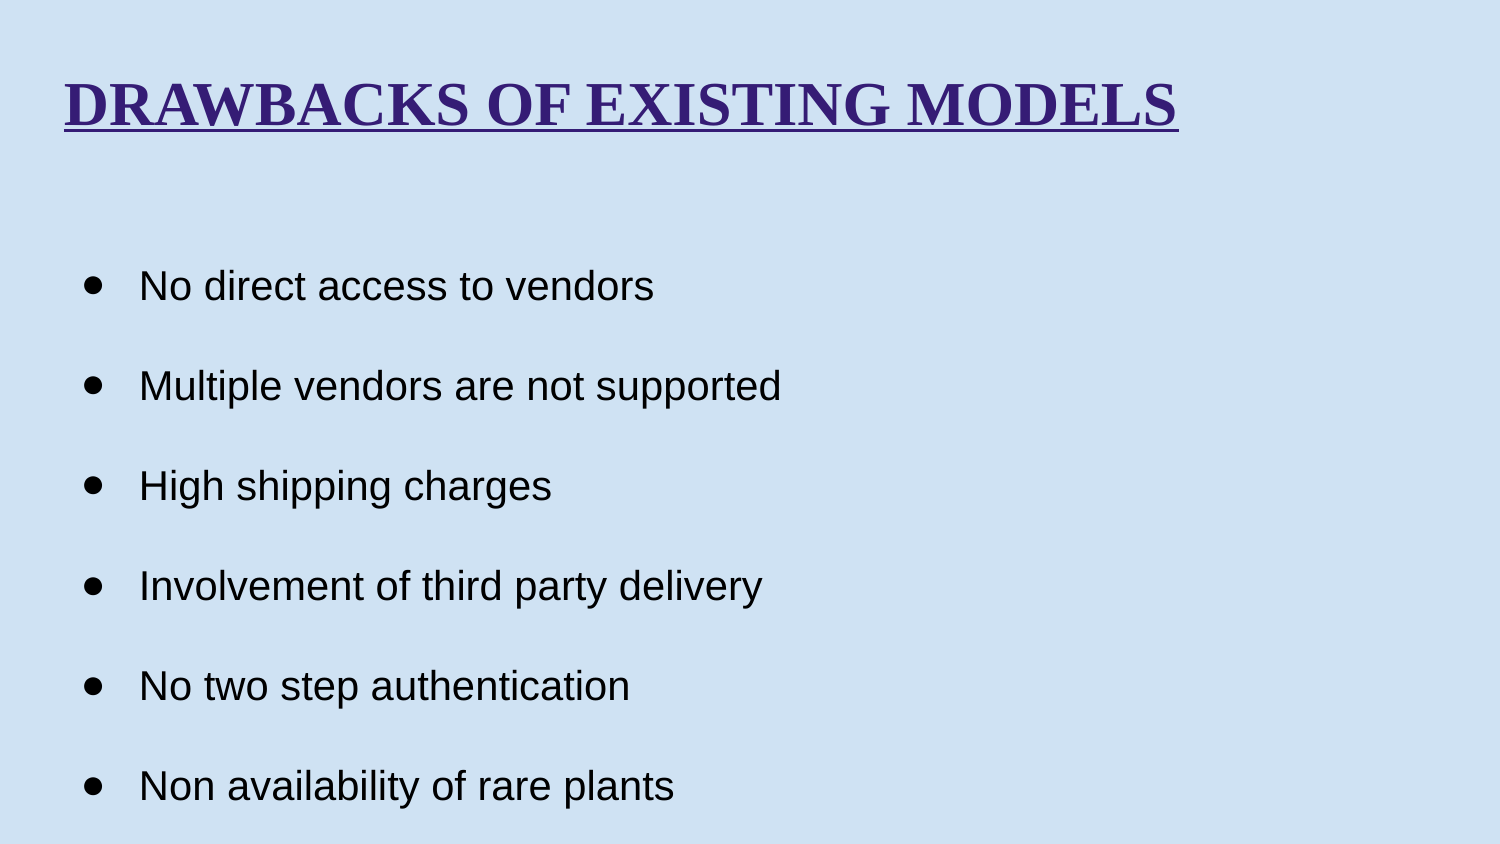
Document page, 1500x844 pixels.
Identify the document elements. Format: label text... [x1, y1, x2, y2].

text_box DRAWBACKS OF EXISTING MODELS No direct access to vendors Multiple vendors are not supported High shipping charges Involvement of third party delivery No two step authentication Non availability of rare plants [48, 48, 1393, 844]
